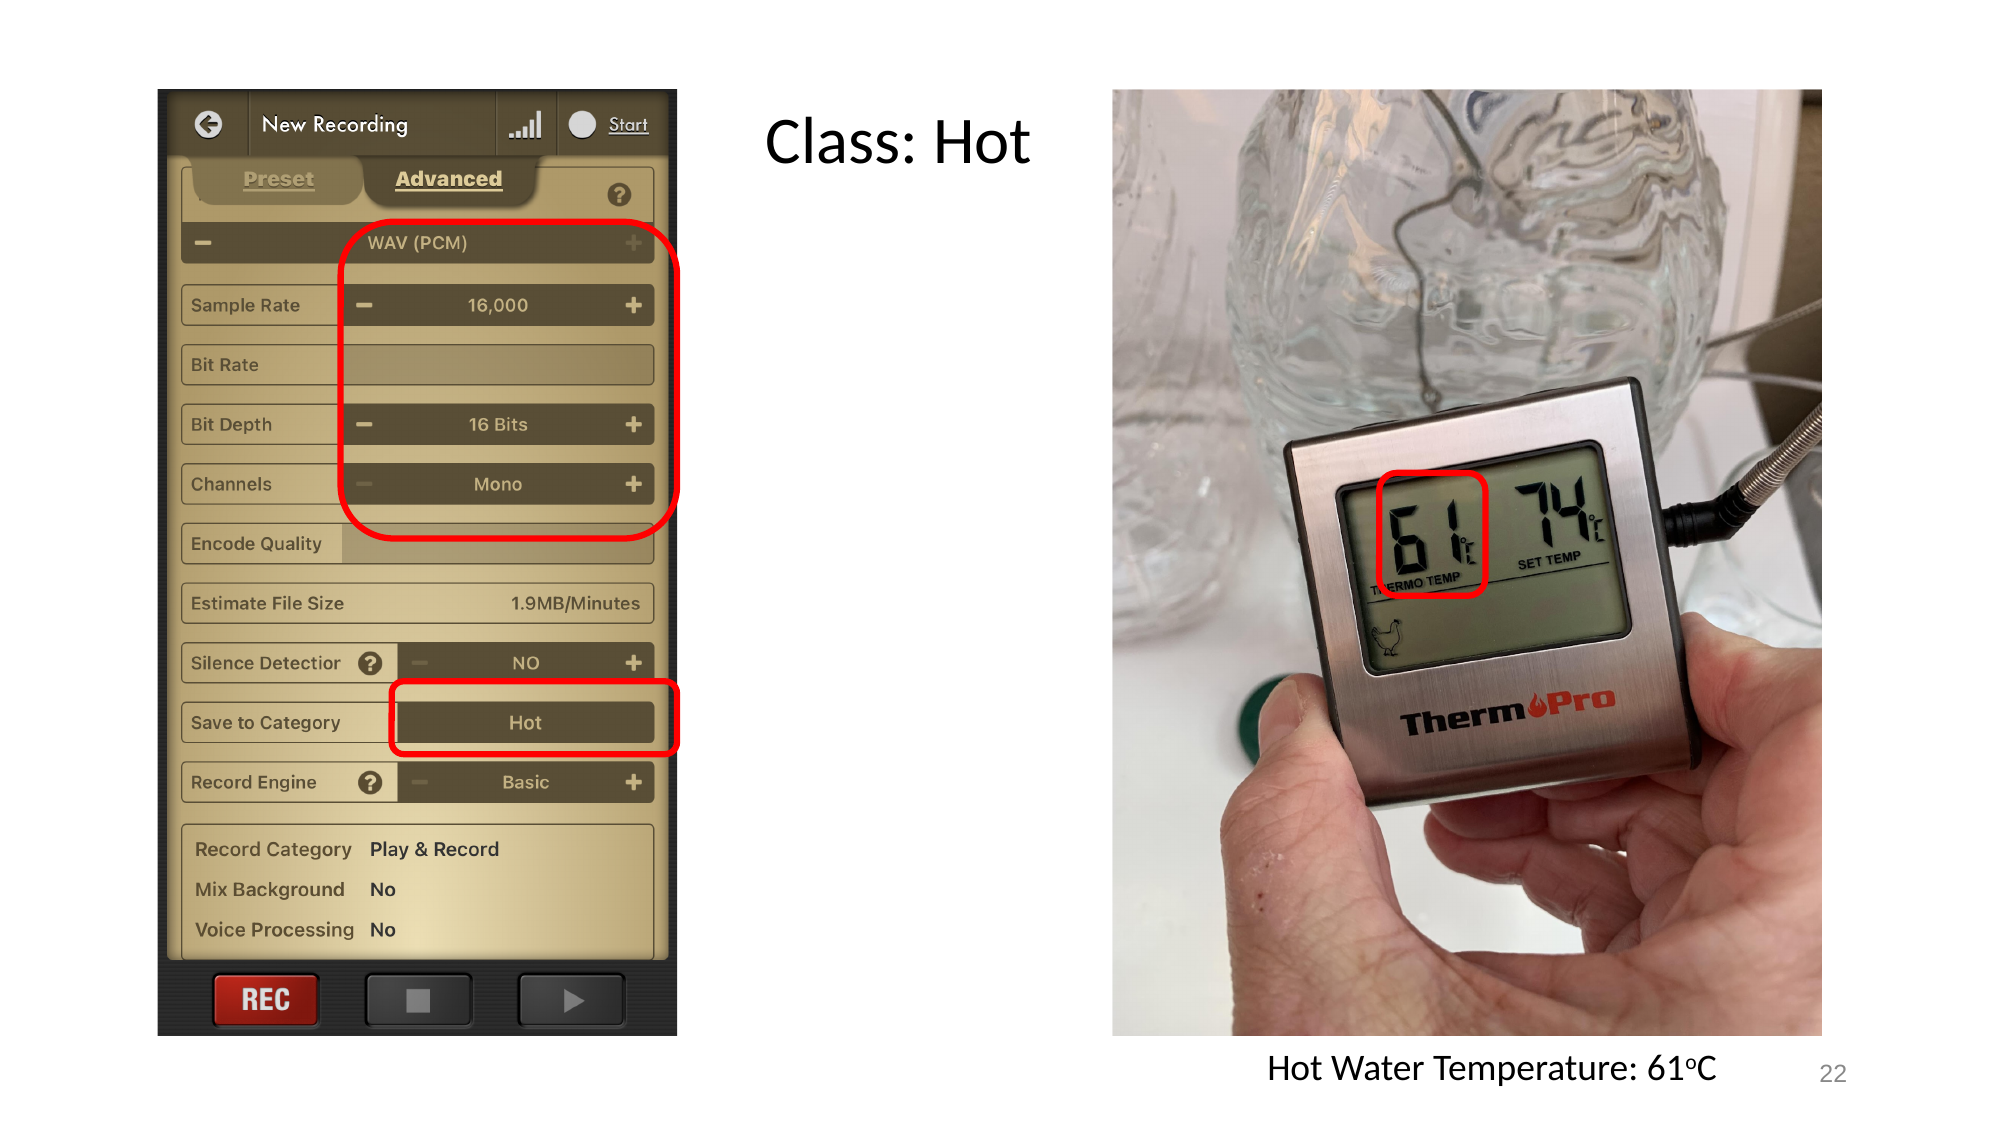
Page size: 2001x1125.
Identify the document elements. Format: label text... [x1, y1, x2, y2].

text_box Class: Hot [750, 89, 1052, 185]
picture [157, 89, 678, 1036]
picture [993, 91, 1941, 1035]
text_box Hot Water Temperature: 61oC [1252, 1035, 1740, 1096]
